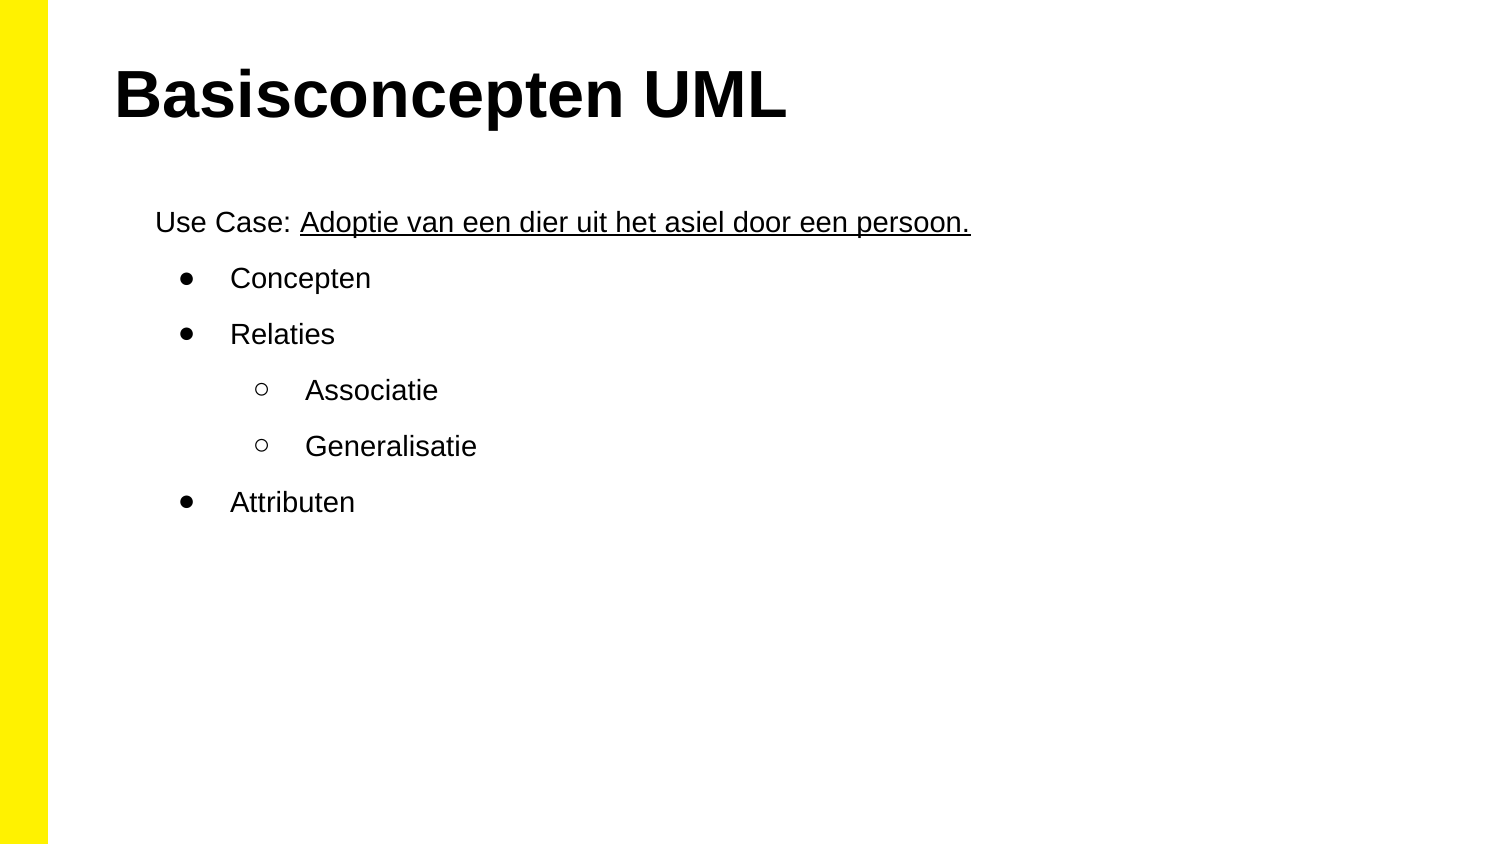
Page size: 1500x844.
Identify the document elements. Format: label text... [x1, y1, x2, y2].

text_box Basisconcepten UML [103, 44, 1397, 166]
text_box Use Case: Adoptie van een dier uit het asiel door een persoon. Concepten Relaties Associatie Generalisatie Attributen [140, 195, 1099, 724]
